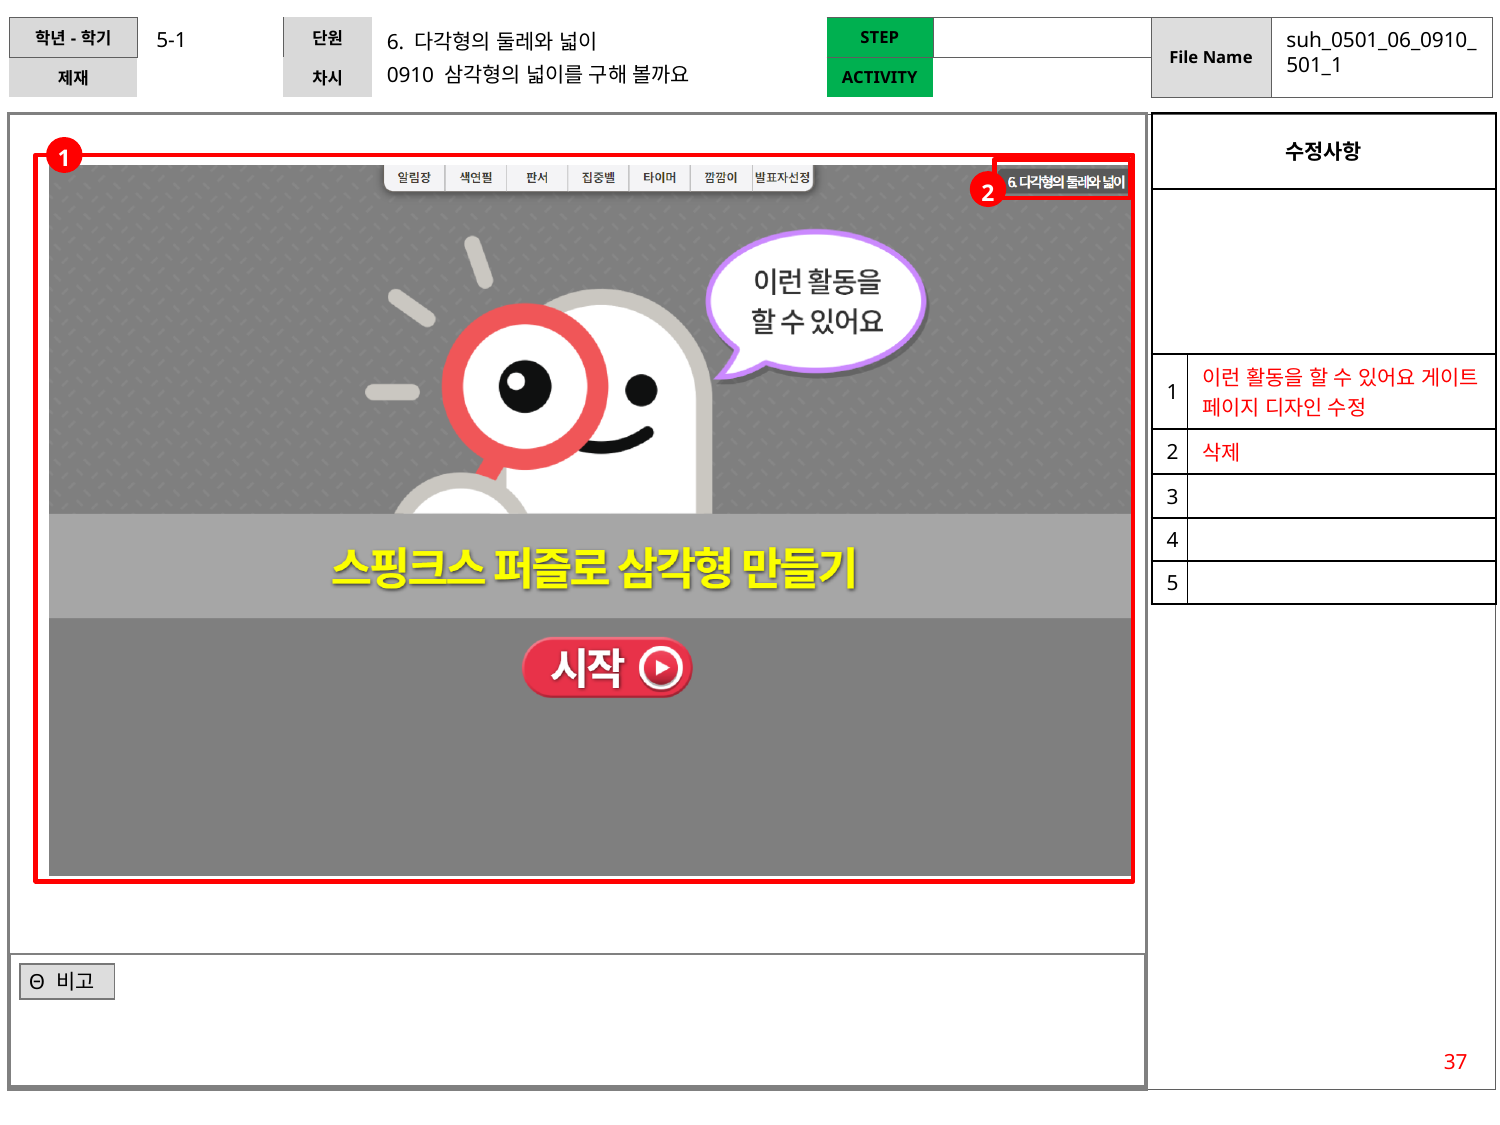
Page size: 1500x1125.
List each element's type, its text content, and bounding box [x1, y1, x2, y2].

table_cell [1153, 190, 1495, 353]
table_cell [1188, 519, 1495, 560]
table_cell 1 [1153, 355, 1187, 428]
table_header 수정사항 [1153, 114, 1495, 188]
table_cell [1188, 475, 1495, 517]
text_box [84, 153, 1135, 165]
text_box [34, 153, 47, 883]
text_box 0910 삼각형의 넓이를 구해 볼까요 [372, 54, 816, 102]
table_cell 2 [1153, 430, 1187, 473]
table_cell 이런 활동을 할 수 있어요 게이트 페이지 디자인 수정 [1188, 355, 1495, 428]
text_box 5-1 [141, 18, 284, 55]
table_cell [1188, 562, 1495, 603]
text_box 6. 다각형의 둘레와 넓이 [372, 21, 715, 57]
picture [48, 165, 1134, 877]
table_cell 4 [1153, 519, 1187, 560]
text_box suh_0501_06_0910_501_1 [1271, 18, 1500, 84]
text_box 1 [43, 134, 85, 165]
table_cell 3 [1153, 475, 1187, 517]
text_box [992, 158, 1132, 164]
table_cell 5 [1153, 562, 1187, 603]
table_cell 삭제 [1188, 430, 1495, 473]
